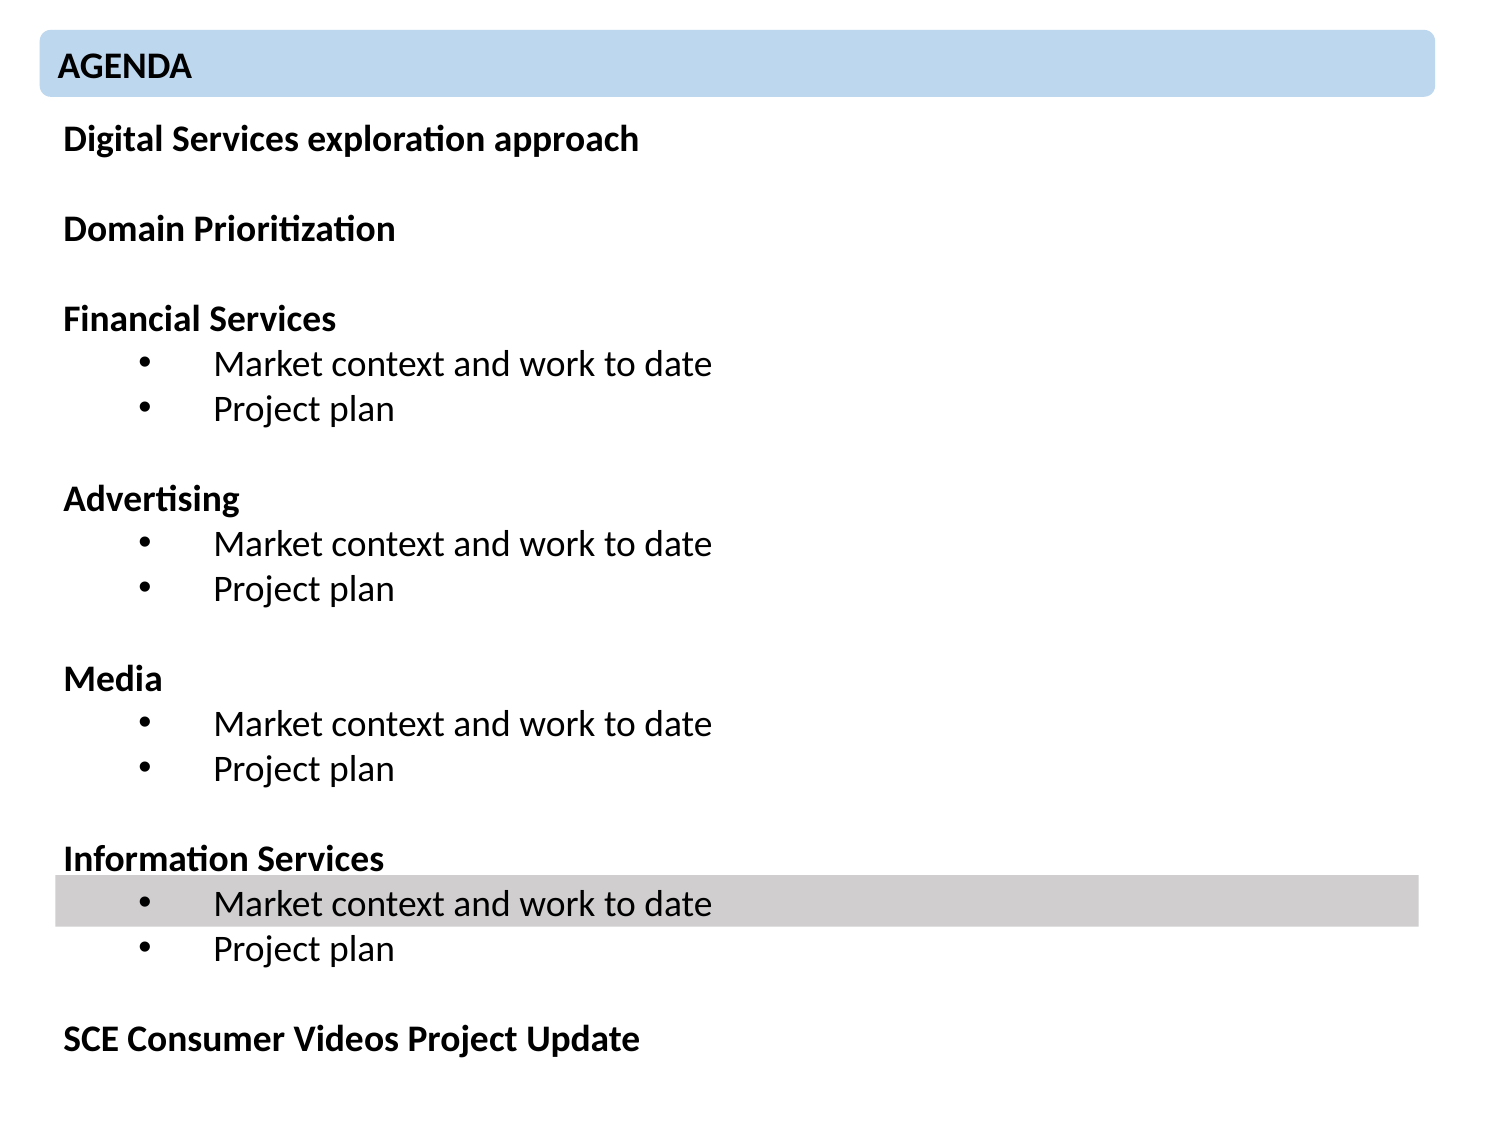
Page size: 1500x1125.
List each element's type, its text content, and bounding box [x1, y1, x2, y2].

text_box Digital Services exploration approach Domain Prioritization Financial Services Market context and work to date Project plan Advertising Market context and work to date Project plan Media Market context and work to date Project plan Information Services Market context and work to date Project plan SCE Consumer Videos Project Update [10, 99, 1409, 660]
text_box [54, 874, 1420, 928]
text_box AGENDA [38, 28, 1437, 98]
